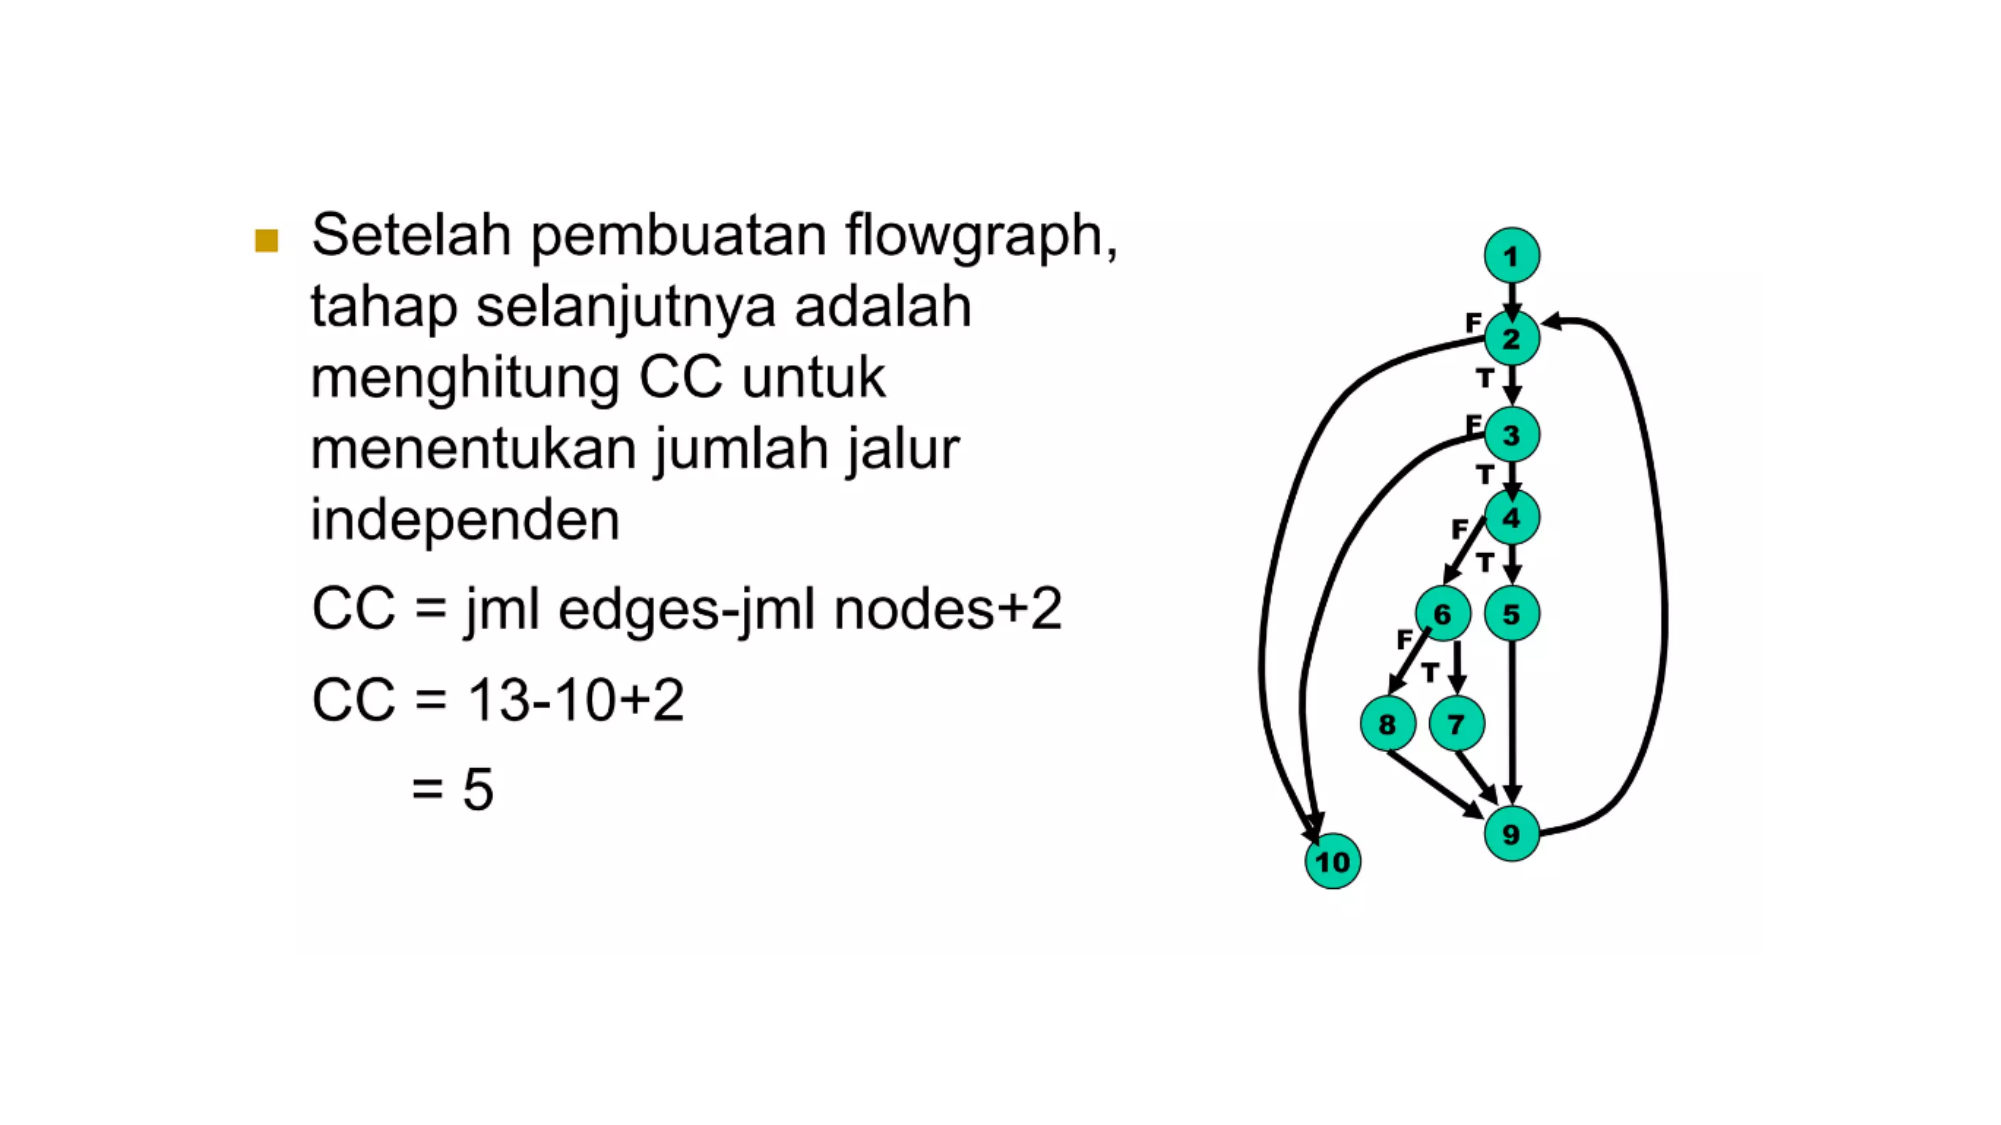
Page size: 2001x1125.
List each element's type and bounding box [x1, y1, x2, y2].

picture [181, 107, 1764, 956]
